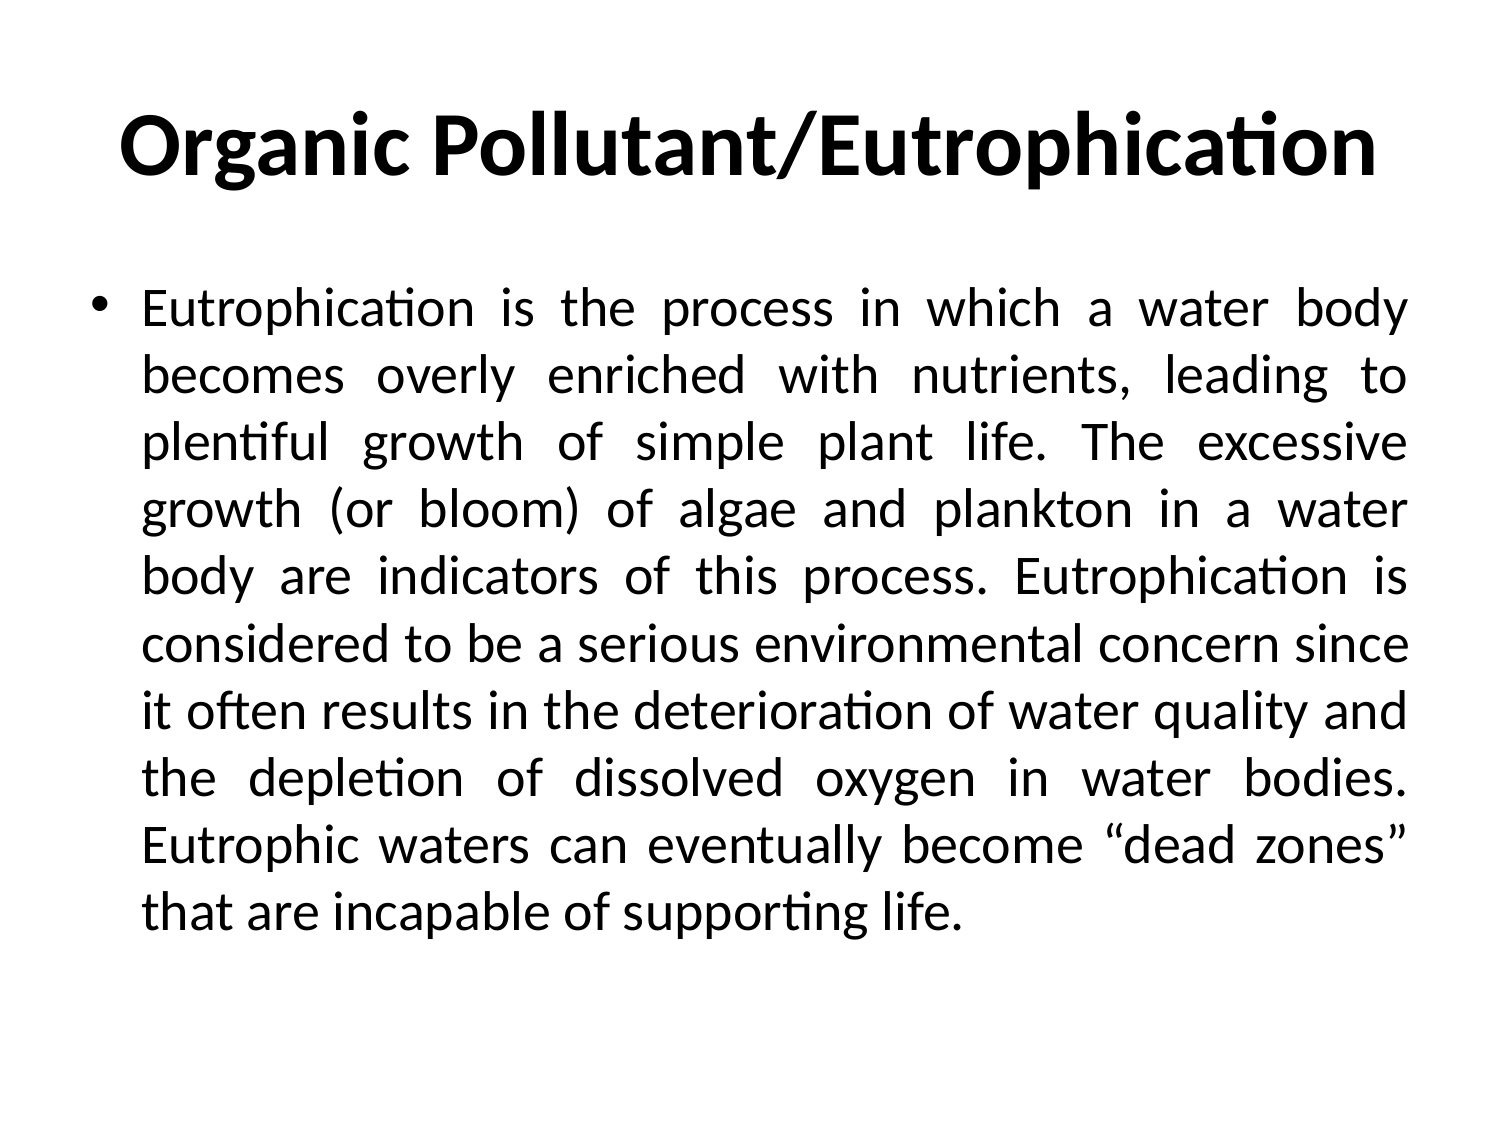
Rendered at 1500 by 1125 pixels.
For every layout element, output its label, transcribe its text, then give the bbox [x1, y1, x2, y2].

title Organic Pollutant/Eutrophication [75, 45, 1425, 233]
list Eutrophication is the process in which a water body becomes overly enriched with nutrients, leading to plentiful growth of simple plant life. The excessive growth (or bloom) of algae and plankton in a water body are indicators of this process. Eutrophication is considered to be a serious environmental concern since it often results in the deterioration of water quality and the depletion of dissolved oxygen in water bodies. Eutrophic waters can eventually become “dead zones” that are incapable of supporting life. [75, 262, 1425, 1005]
